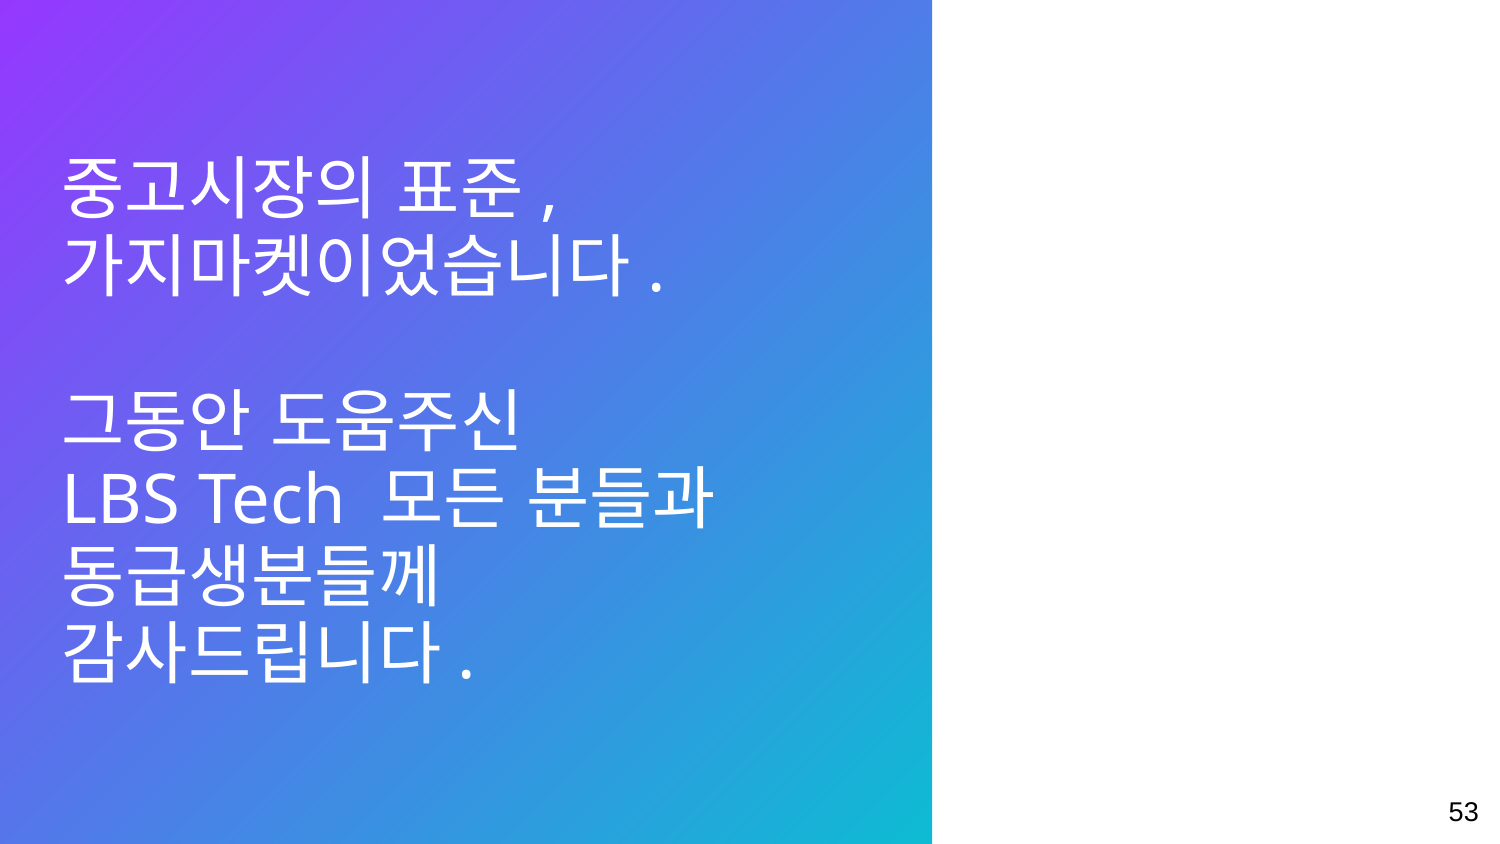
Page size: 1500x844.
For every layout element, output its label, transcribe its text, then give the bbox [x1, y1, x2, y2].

text_box 중고시장의 표준, 가지마켓이었습니다. 그동안 도움주신 LBS Tech 모든 분들과 동급생분들께 감사드립니다. [50, 146, 933, 700]
text_box [0, 0, 933, 844]
slide_number ‹#› [1403, 779, 1494, 844]
